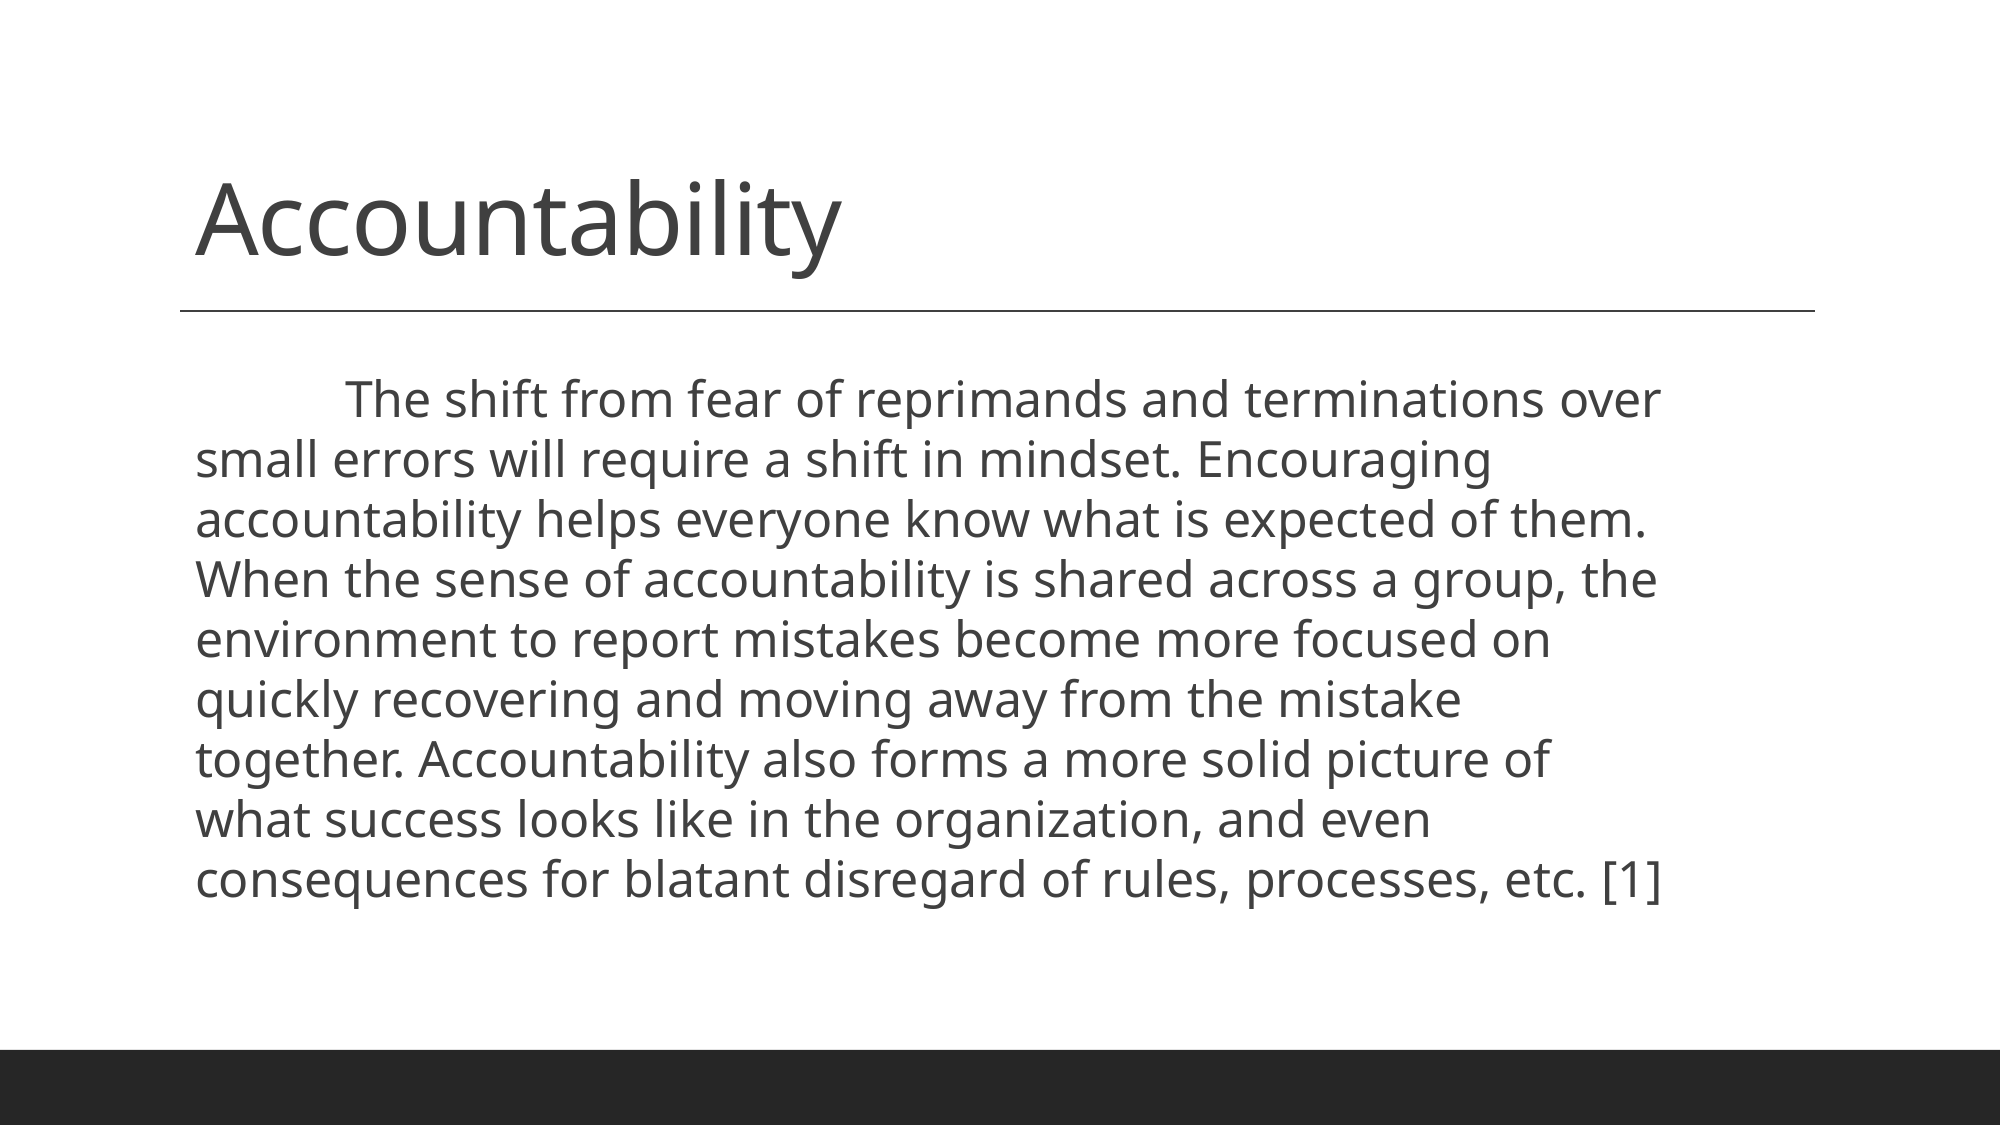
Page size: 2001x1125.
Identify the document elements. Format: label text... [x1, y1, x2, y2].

title Accountability [180, 47, 1815, 285]
list The shift from fear of reprimands and terminations over small errors will require a shift in mindset. Encouraging accountability helps everyone know what is expected of them. When the sense of accountability is shared across a group, the environment to report mistakes become more focused on quickly recovering and moving away from the mistake together. Accountability also forms a more solid picture of what success looks like in the organization, and even consequences for blatant disregard of rules, processes, etc. [1] [180, 360, 1671, 976]
